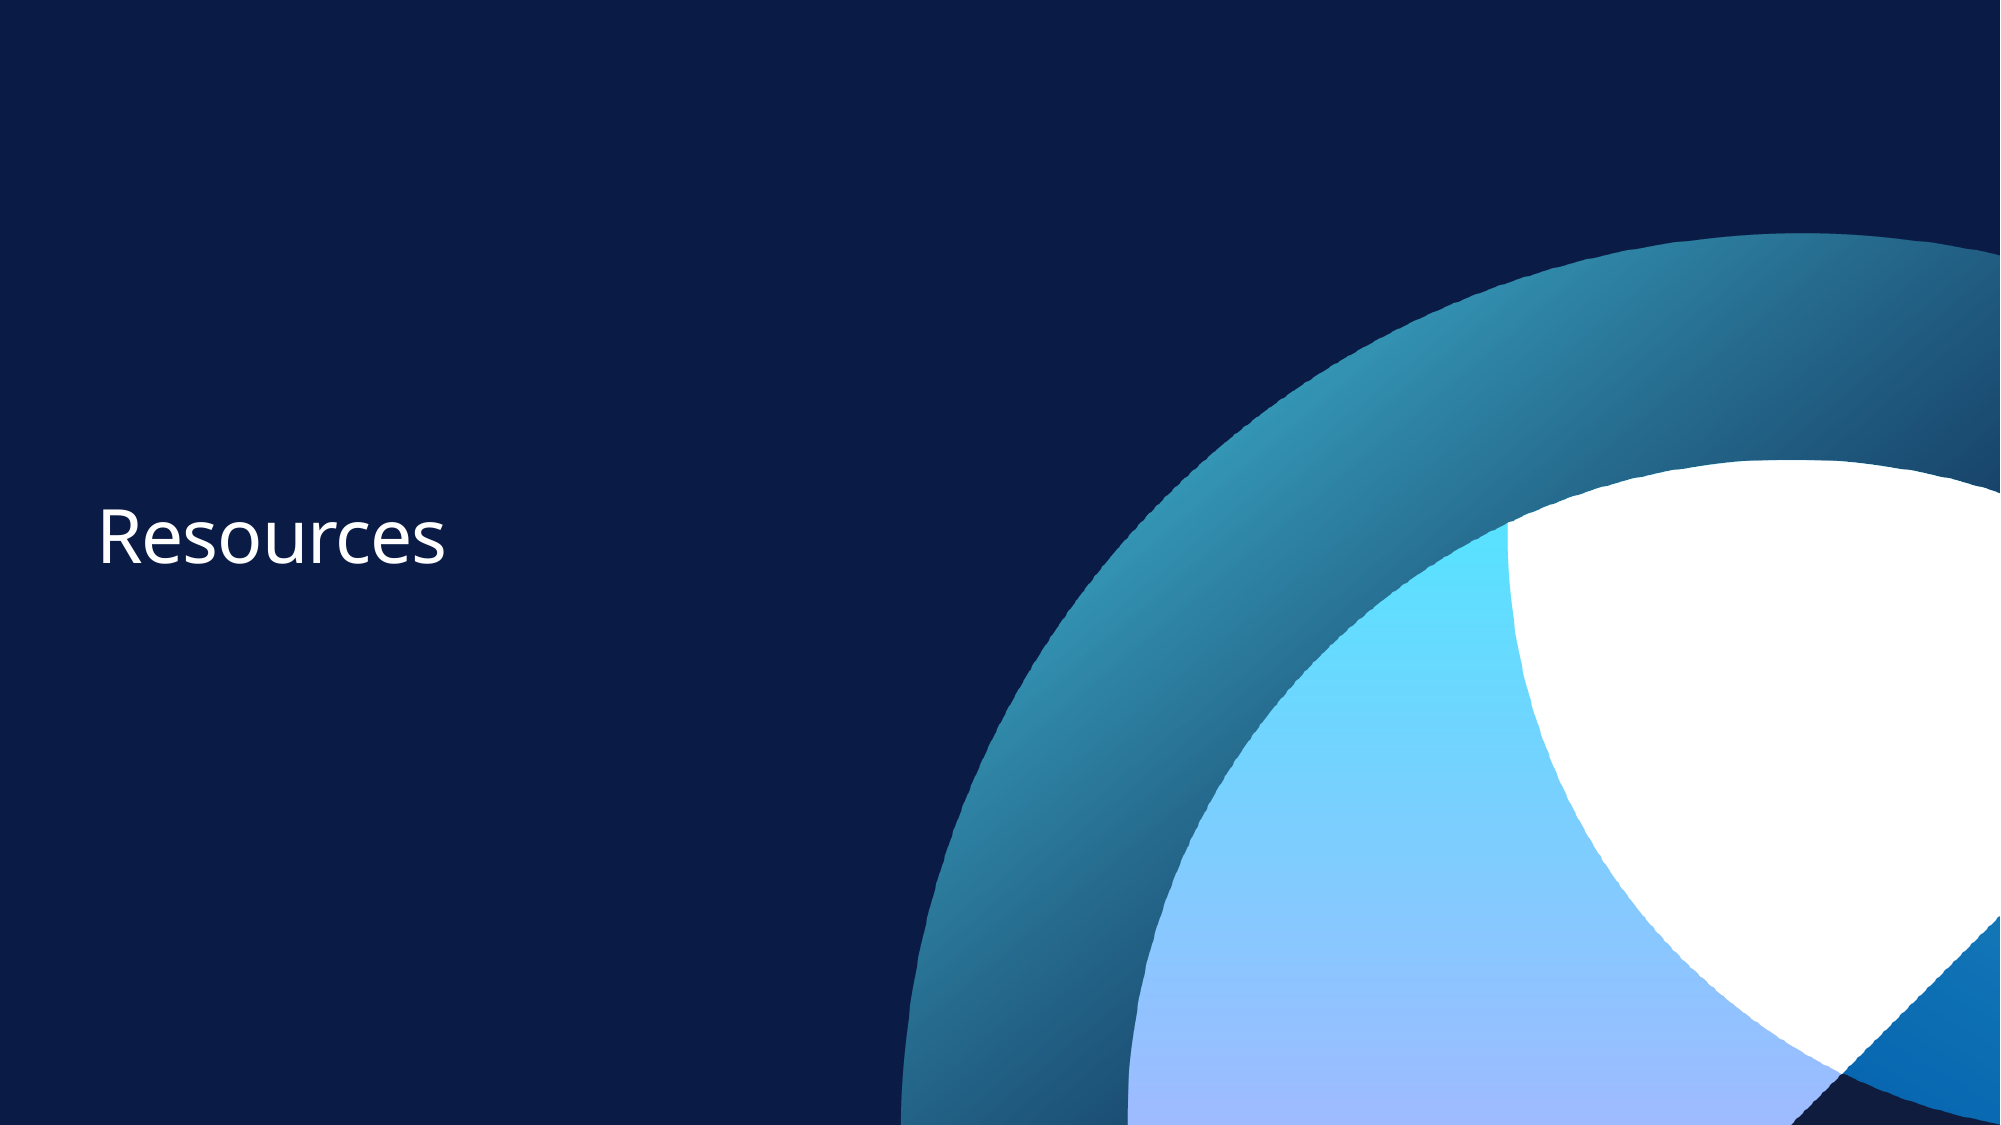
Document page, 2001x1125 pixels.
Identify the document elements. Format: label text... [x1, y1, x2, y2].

picture [681, 0, 2000, 1125]
title Resources [96, 498, 744, 580]
